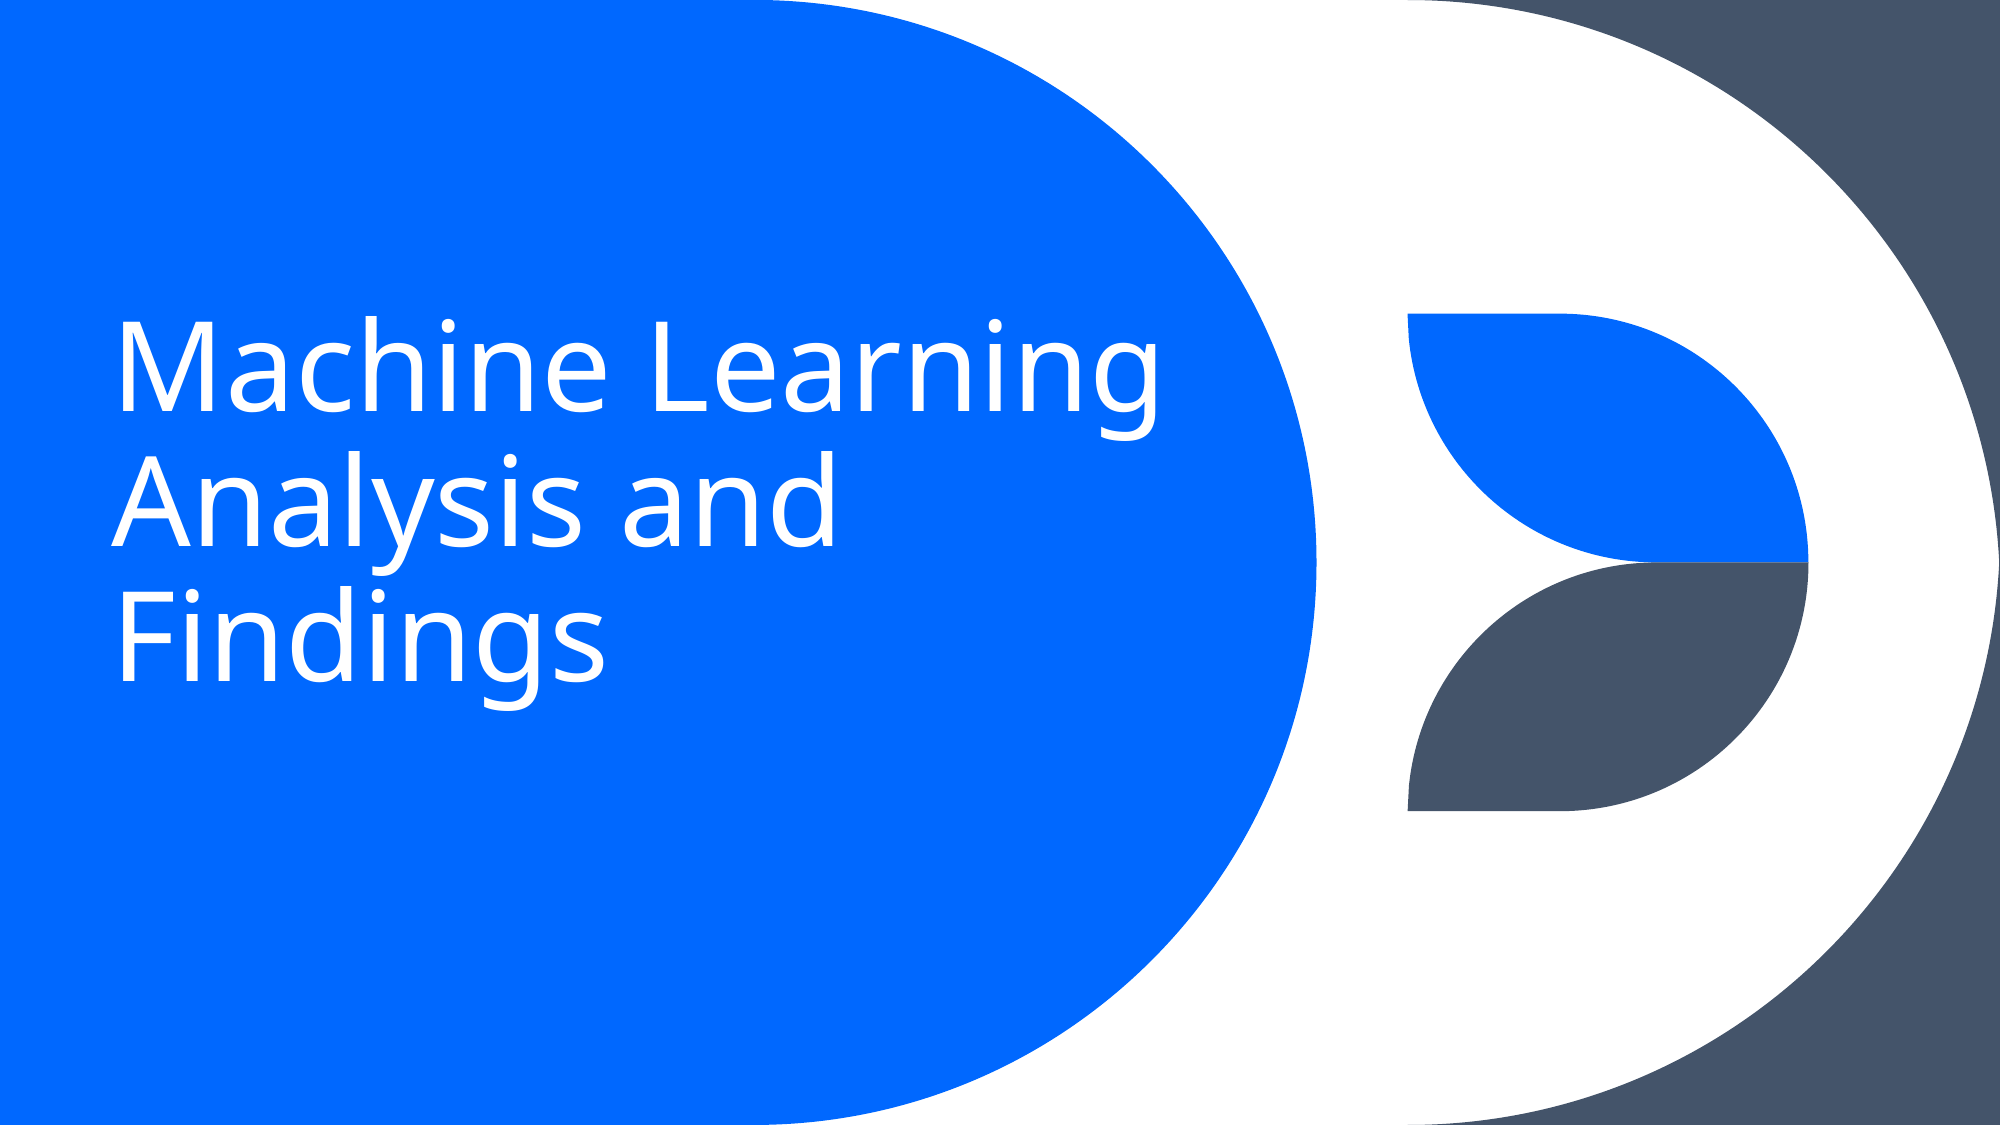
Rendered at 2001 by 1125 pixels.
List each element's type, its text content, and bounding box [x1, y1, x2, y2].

title Machine Learning Analysis and Findings [96, 326, 1231, 717]
